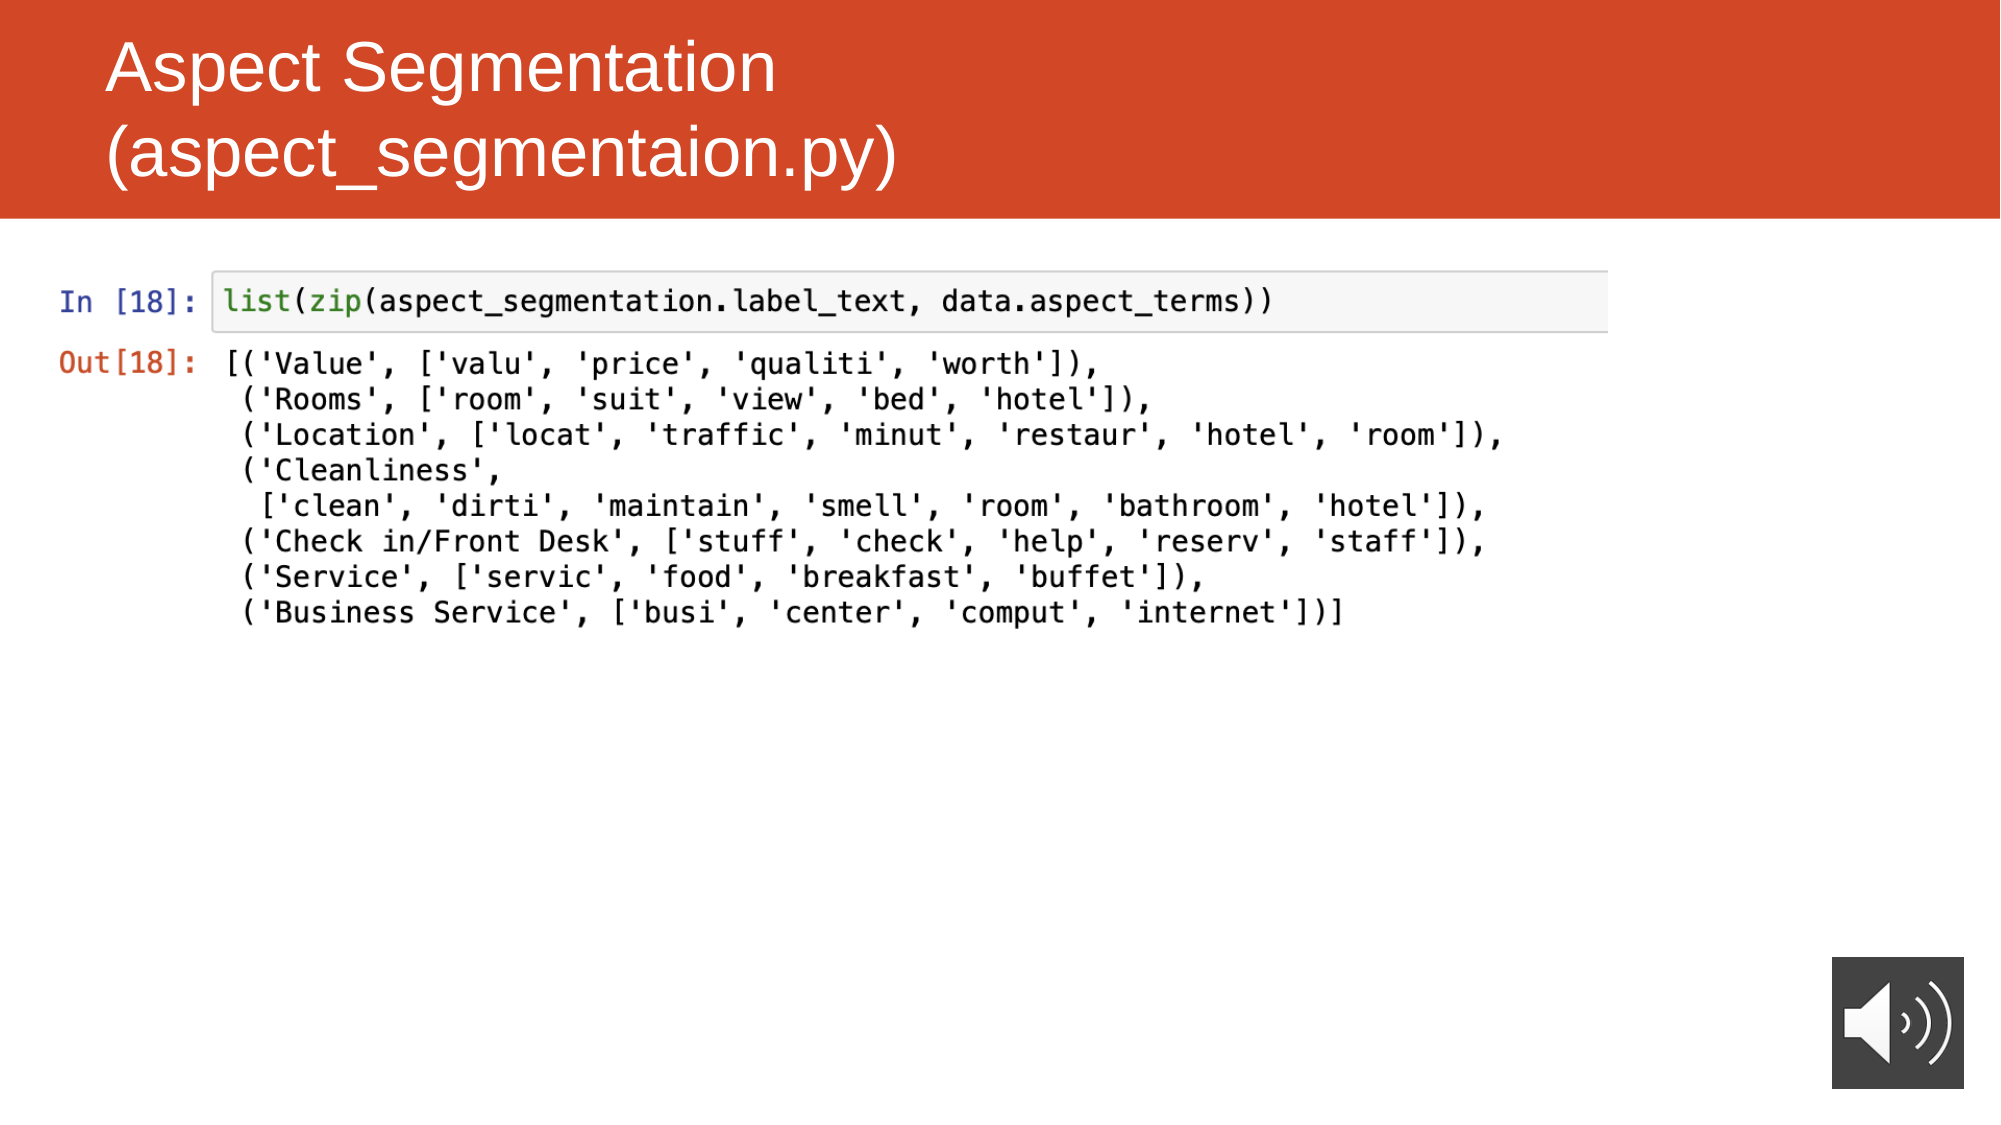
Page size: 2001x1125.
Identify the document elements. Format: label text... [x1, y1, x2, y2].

title Aspect Segmentation (aspect_segmentaion.py) [90, 0, 1854, 199]
picture [30, 260, 1608, 657]
picture [1831, 956, 1965, 1090]
